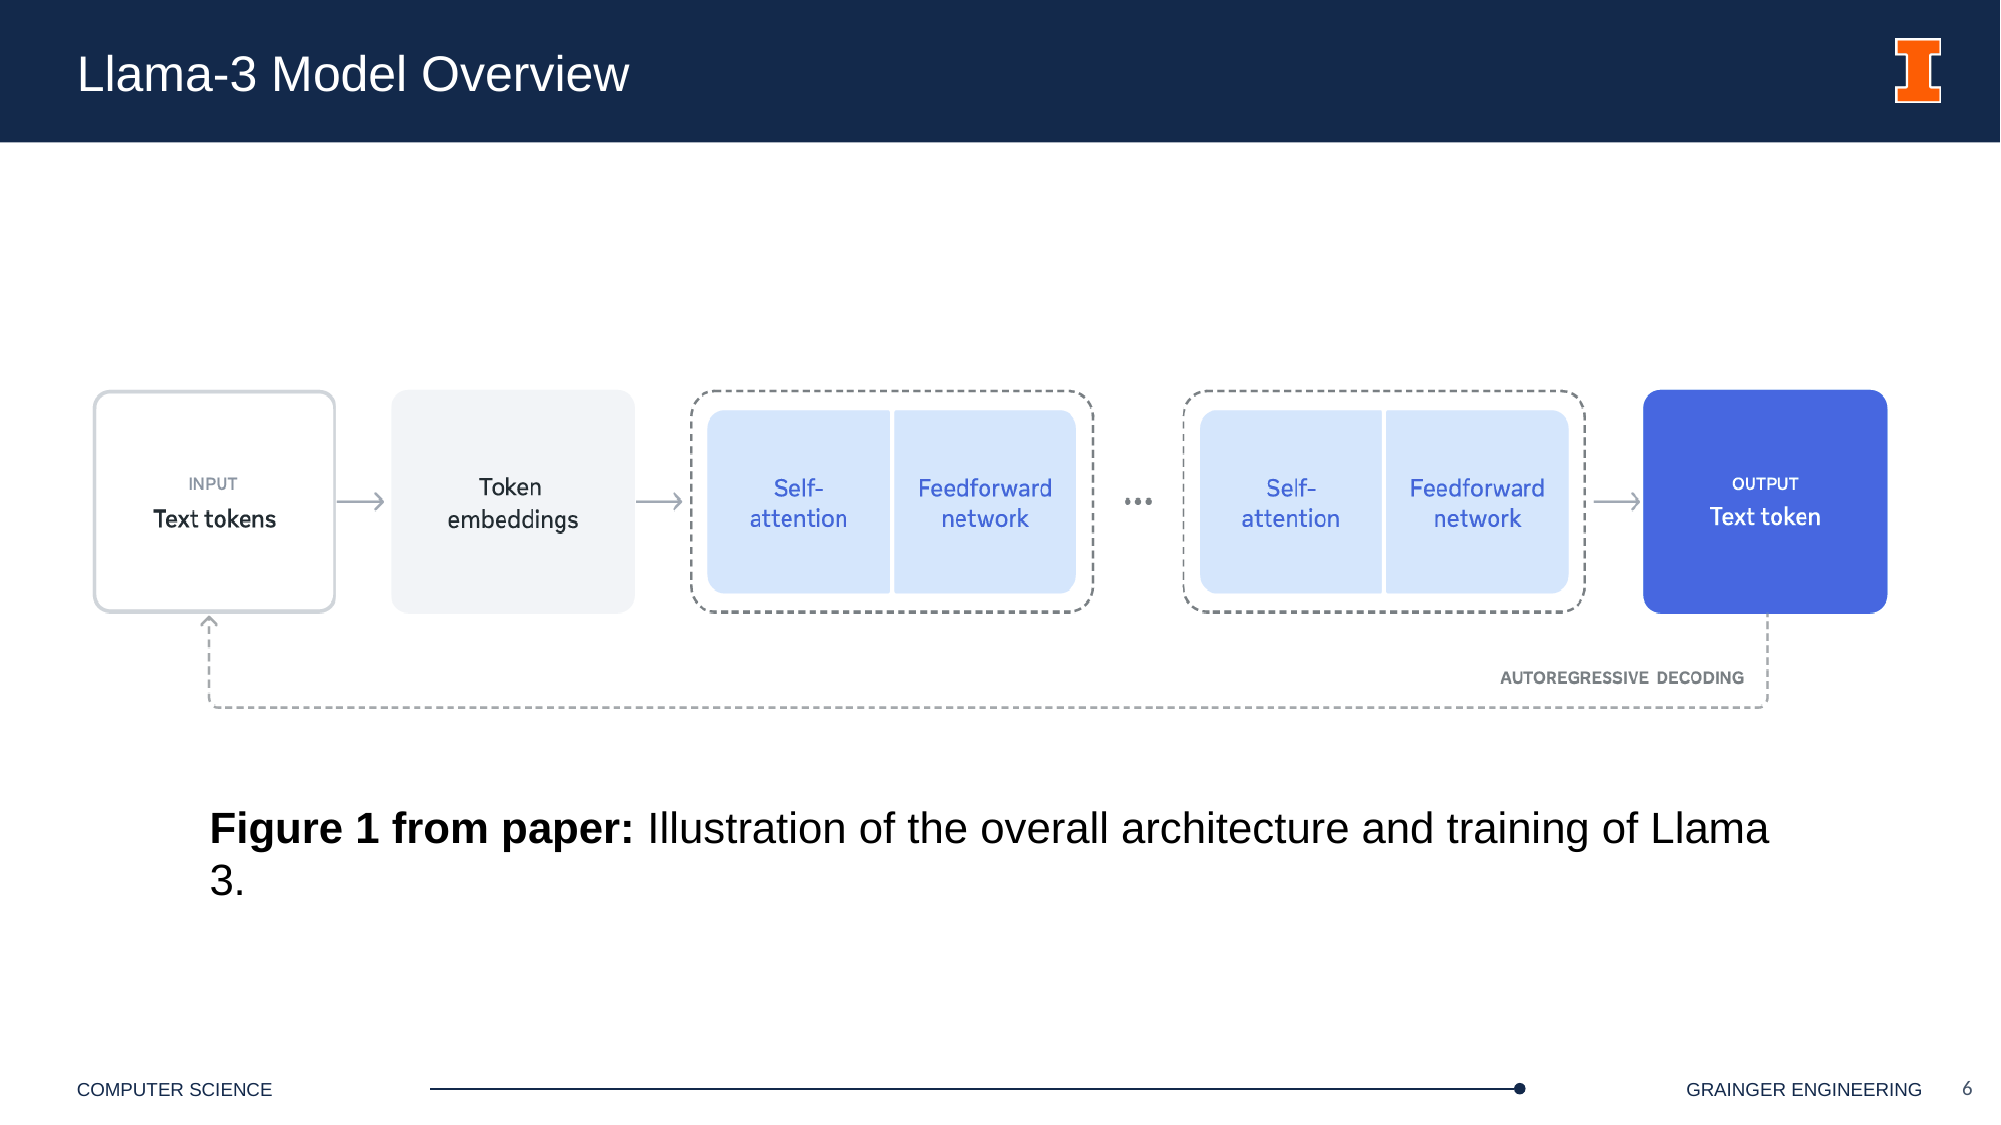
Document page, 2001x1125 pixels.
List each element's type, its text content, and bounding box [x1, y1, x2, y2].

text_box COMPUTER SCIENCE [61, 1070, 428, 1108]
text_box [429, 1082, 1526, 1095]
text_box Figure 1 from paper: Illustration of the overall architecture and training of Llama 3. [194, 796, 1805, 904]
text_box [0, 0, 2000, 143]
text_box Llama-3 Model Overview [61, 33, 1852, 109]
picture [24, 260, 1976, 785]
picture [1895, 38, 1941, 103]
text_box [428, 1022, 2000, 1123]
